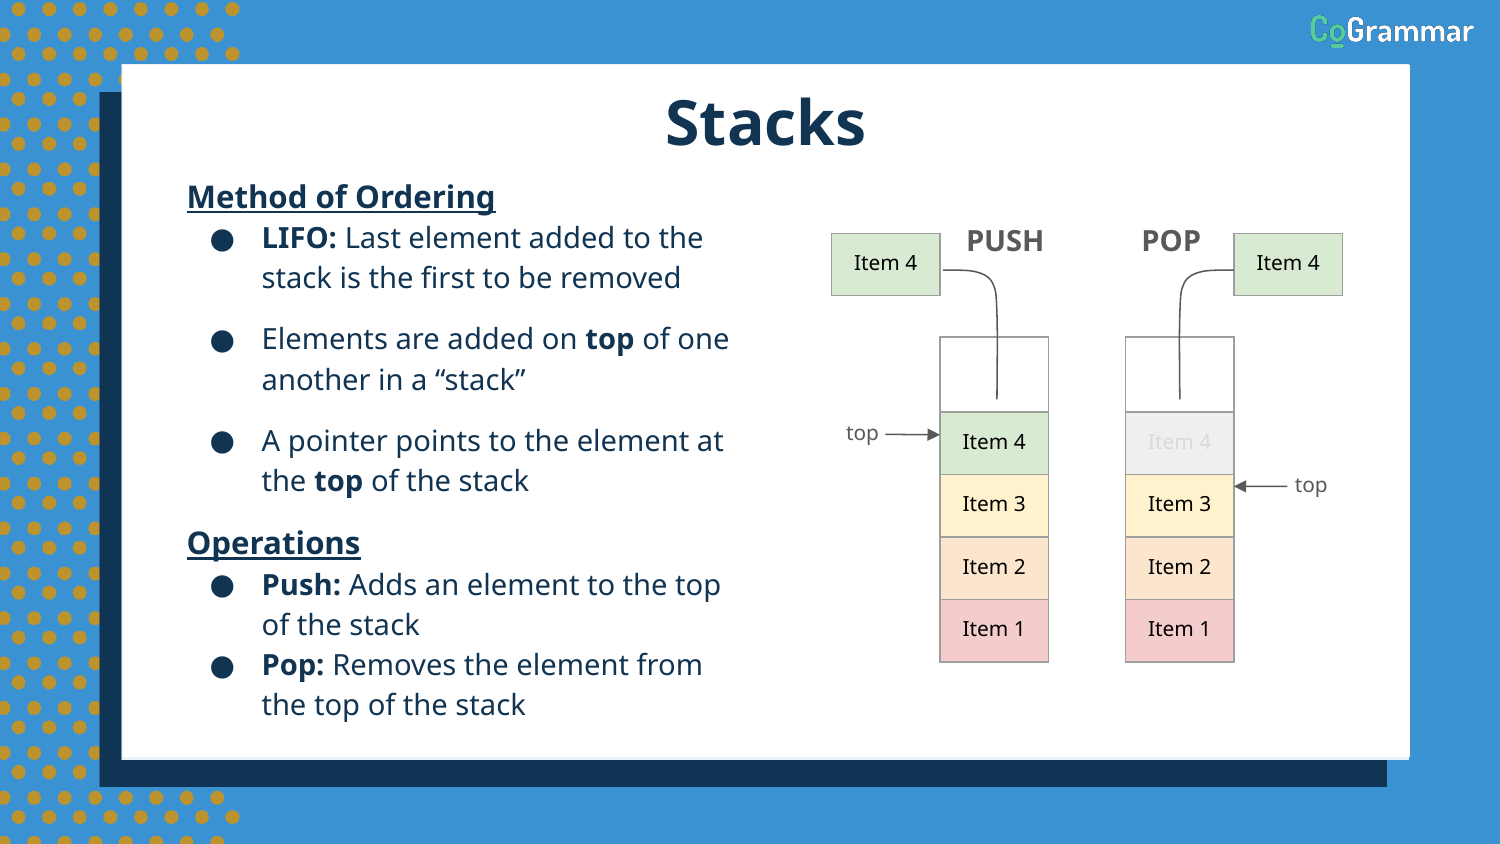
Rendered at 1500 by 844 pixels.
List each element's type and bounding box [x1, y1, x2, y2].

picture [1310, 15, 1474, 48]
text_box [0, 0, 1500, 844]
